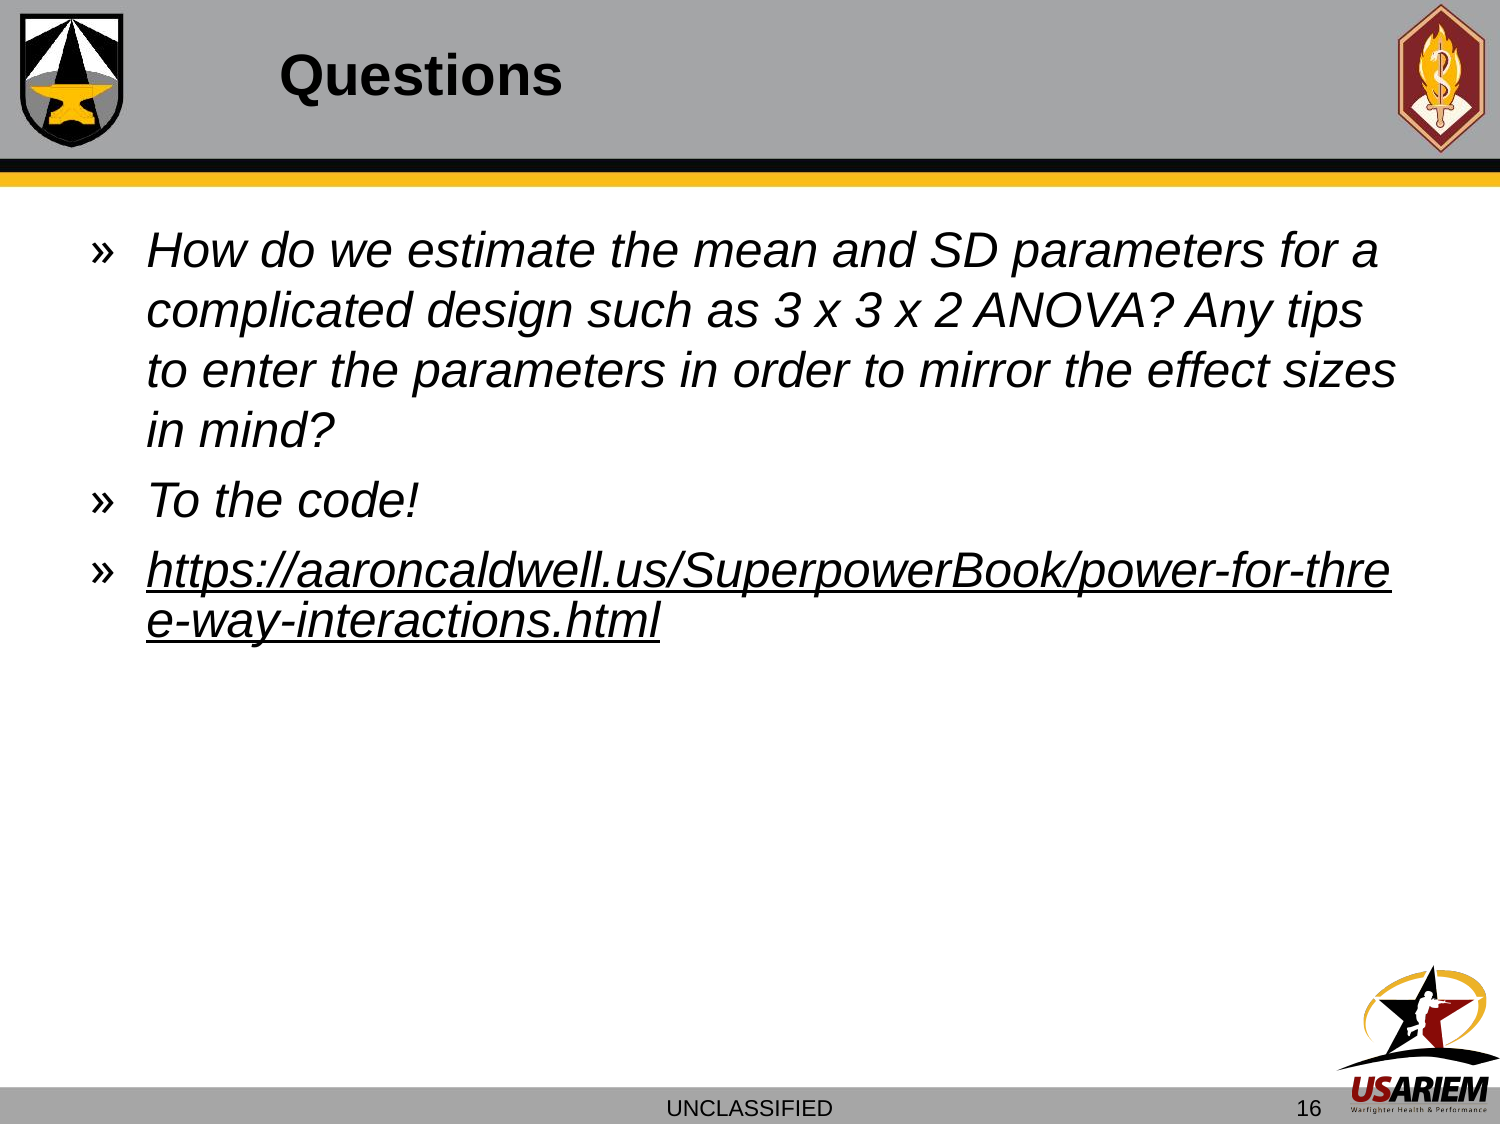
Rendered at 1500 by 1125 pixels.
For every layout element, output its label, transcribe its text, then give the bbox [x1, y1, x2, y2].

footer UNCLASSIFIED [512, 1087, 986, 1125]
list How do we estimate the mean and SD parameters for a complicated design such as 3 x 3 x 2 ANOVA? Any tips to enter the parameters in order to mirror the effect sizes in mind? To the code! https://aaroncaldwell.us/SuperpowerBook/power-for-three-way-interactions.html [75, 209, 1425, 1005]
picture [0, 0, 1500, 1124]
slide_number 16 [986, 1087, 1337, 1125]
title Questions [264, 0, 1217, 144]
